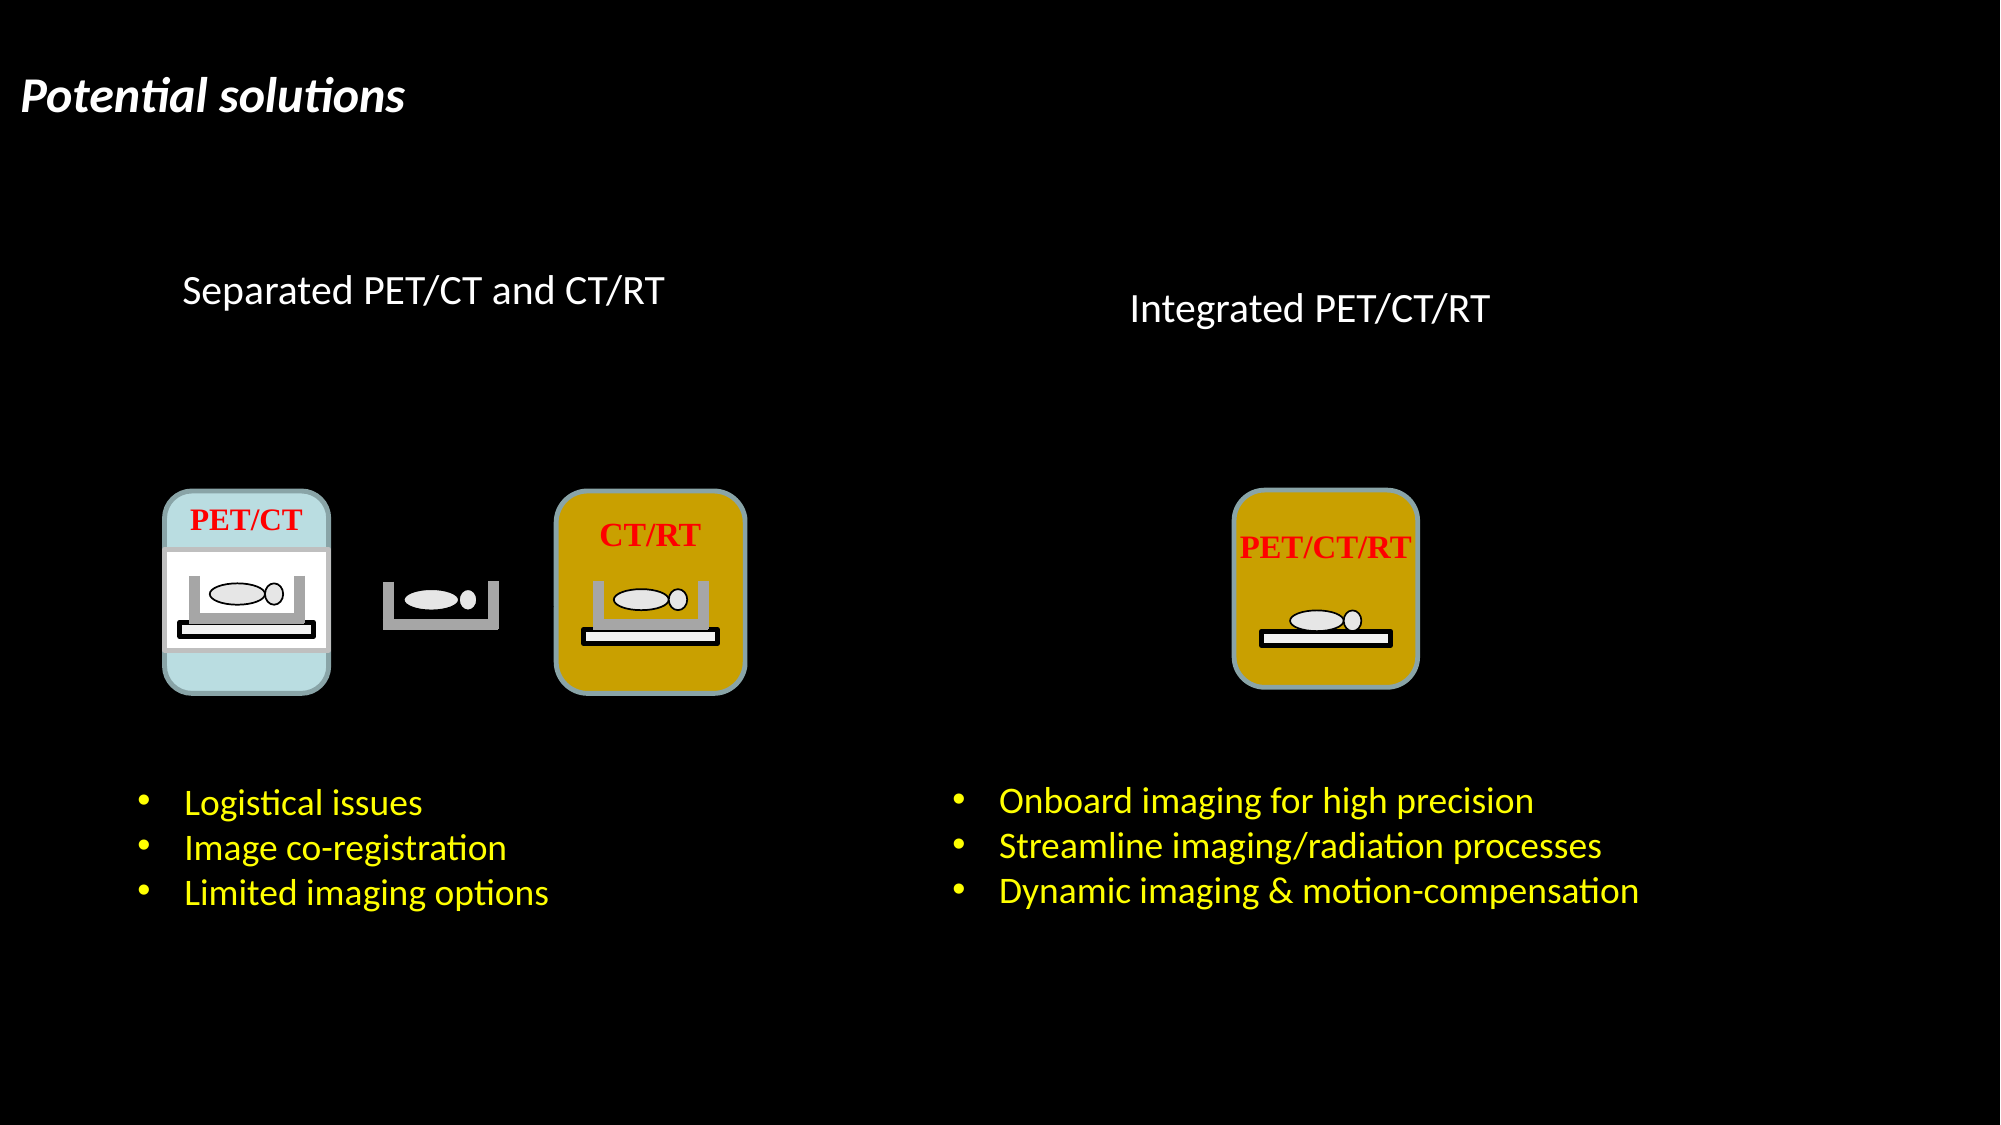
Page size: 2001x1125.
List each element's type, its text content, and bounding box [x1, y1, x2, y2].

text_box Potential solutions [5, 54, 420, 130]
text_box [120, 255, 763, 922]
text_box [937, 272, 1940, 920]
